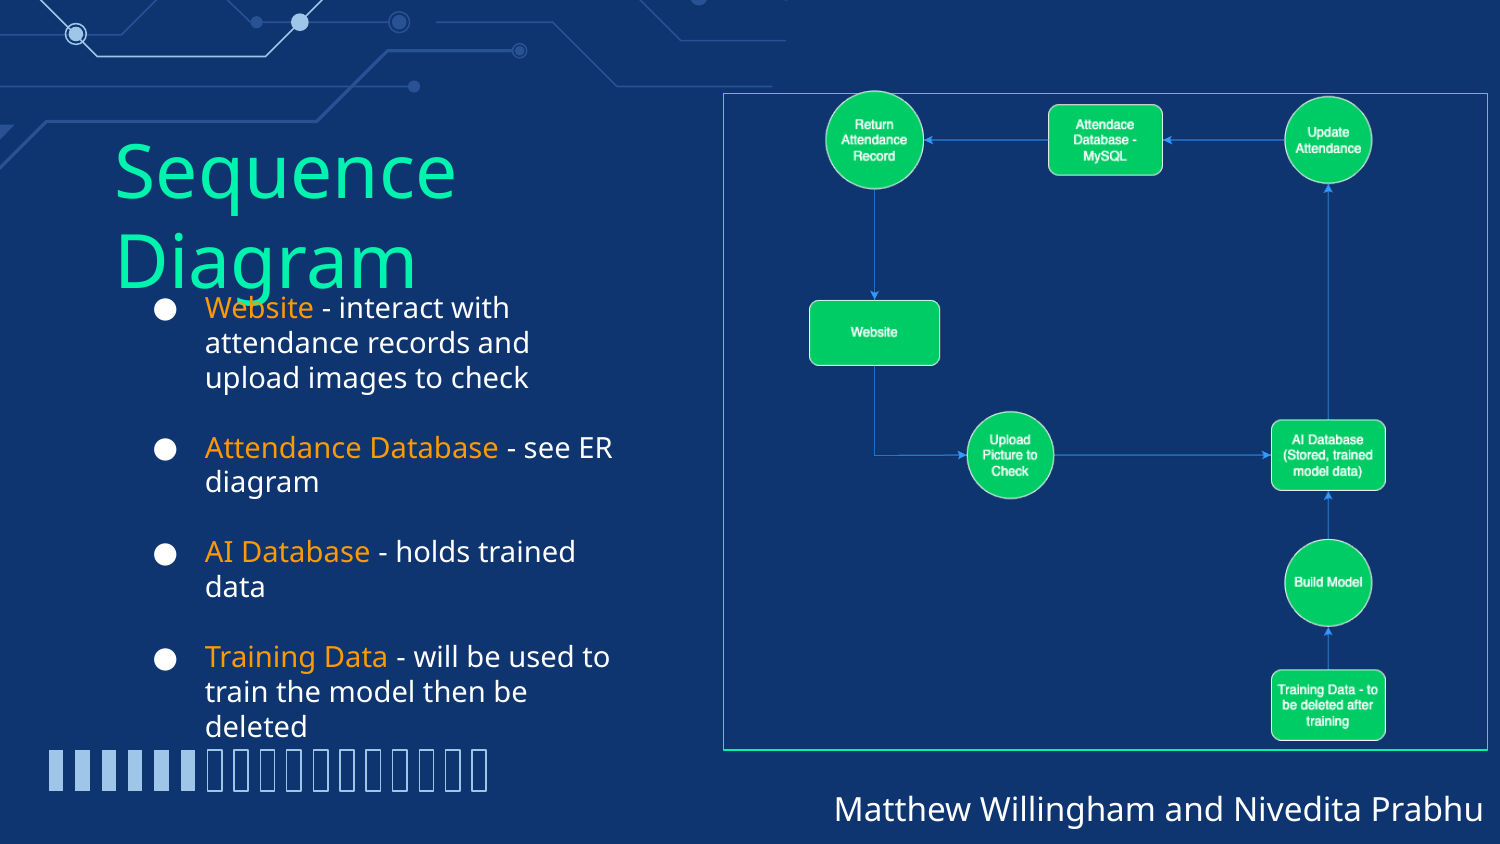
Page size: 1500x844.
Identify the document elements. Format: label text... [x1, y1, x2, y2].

picture [809, 90, 1386, 741]
title Sequence Diagram [114, 161, 691, 266]
text_box [1383, 91, 1485, 749]
text_box Matthew Willingham and Nivedita Prabhu [724, 772, 1500, 843]
text_box [724, 91, 811, 749]
text_box Website - interact with attendance records and upload images to check Attendance Database - see ER diagram AI Database - holds trained data Training Data - will be used to train the model then be deleted [114, 274, 646, 722]
